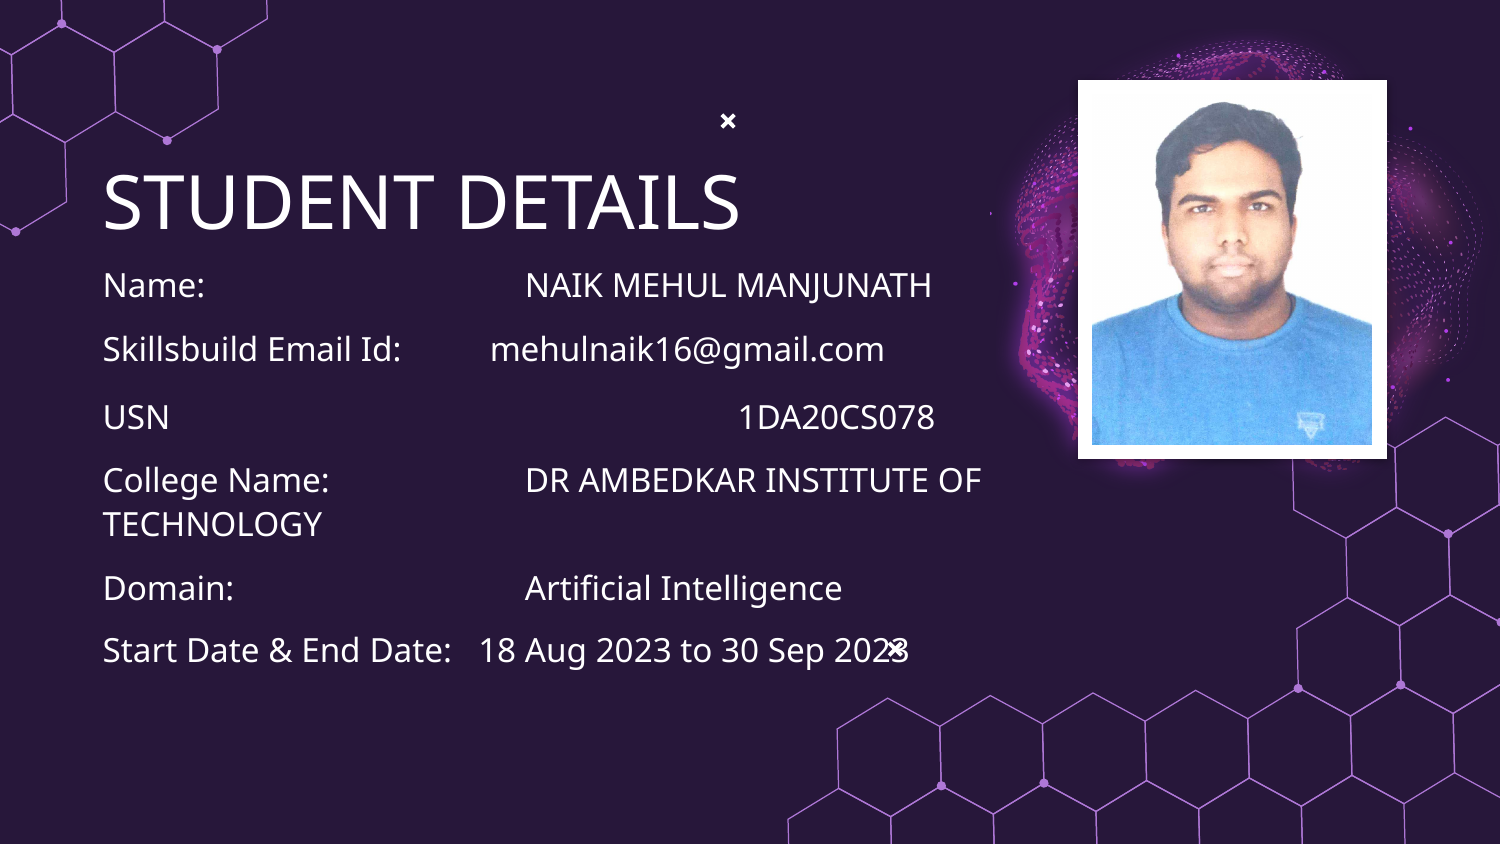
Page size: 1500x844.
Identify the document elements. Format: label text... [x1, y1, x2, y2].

text_box Student Details [87, 147, 984, 252]
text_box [721, 114, 735, 128]
picture [989, 29, 1500, 489]
text_box Name: NAIK MEHUL MANJUNATH Skillsbuild Email Id: mehulnaik16@gmail.com USN 1DA20CS078 College Name: DR AMBEDKAR INSTITUTE OF TECHNOLOGY Domain: Artificial Intelligence Start Date & End Date: 18 Aug 2023 to 30 Sep 2023 [87, 253, 1168, 677]
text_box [888, 642, 902, 656]
